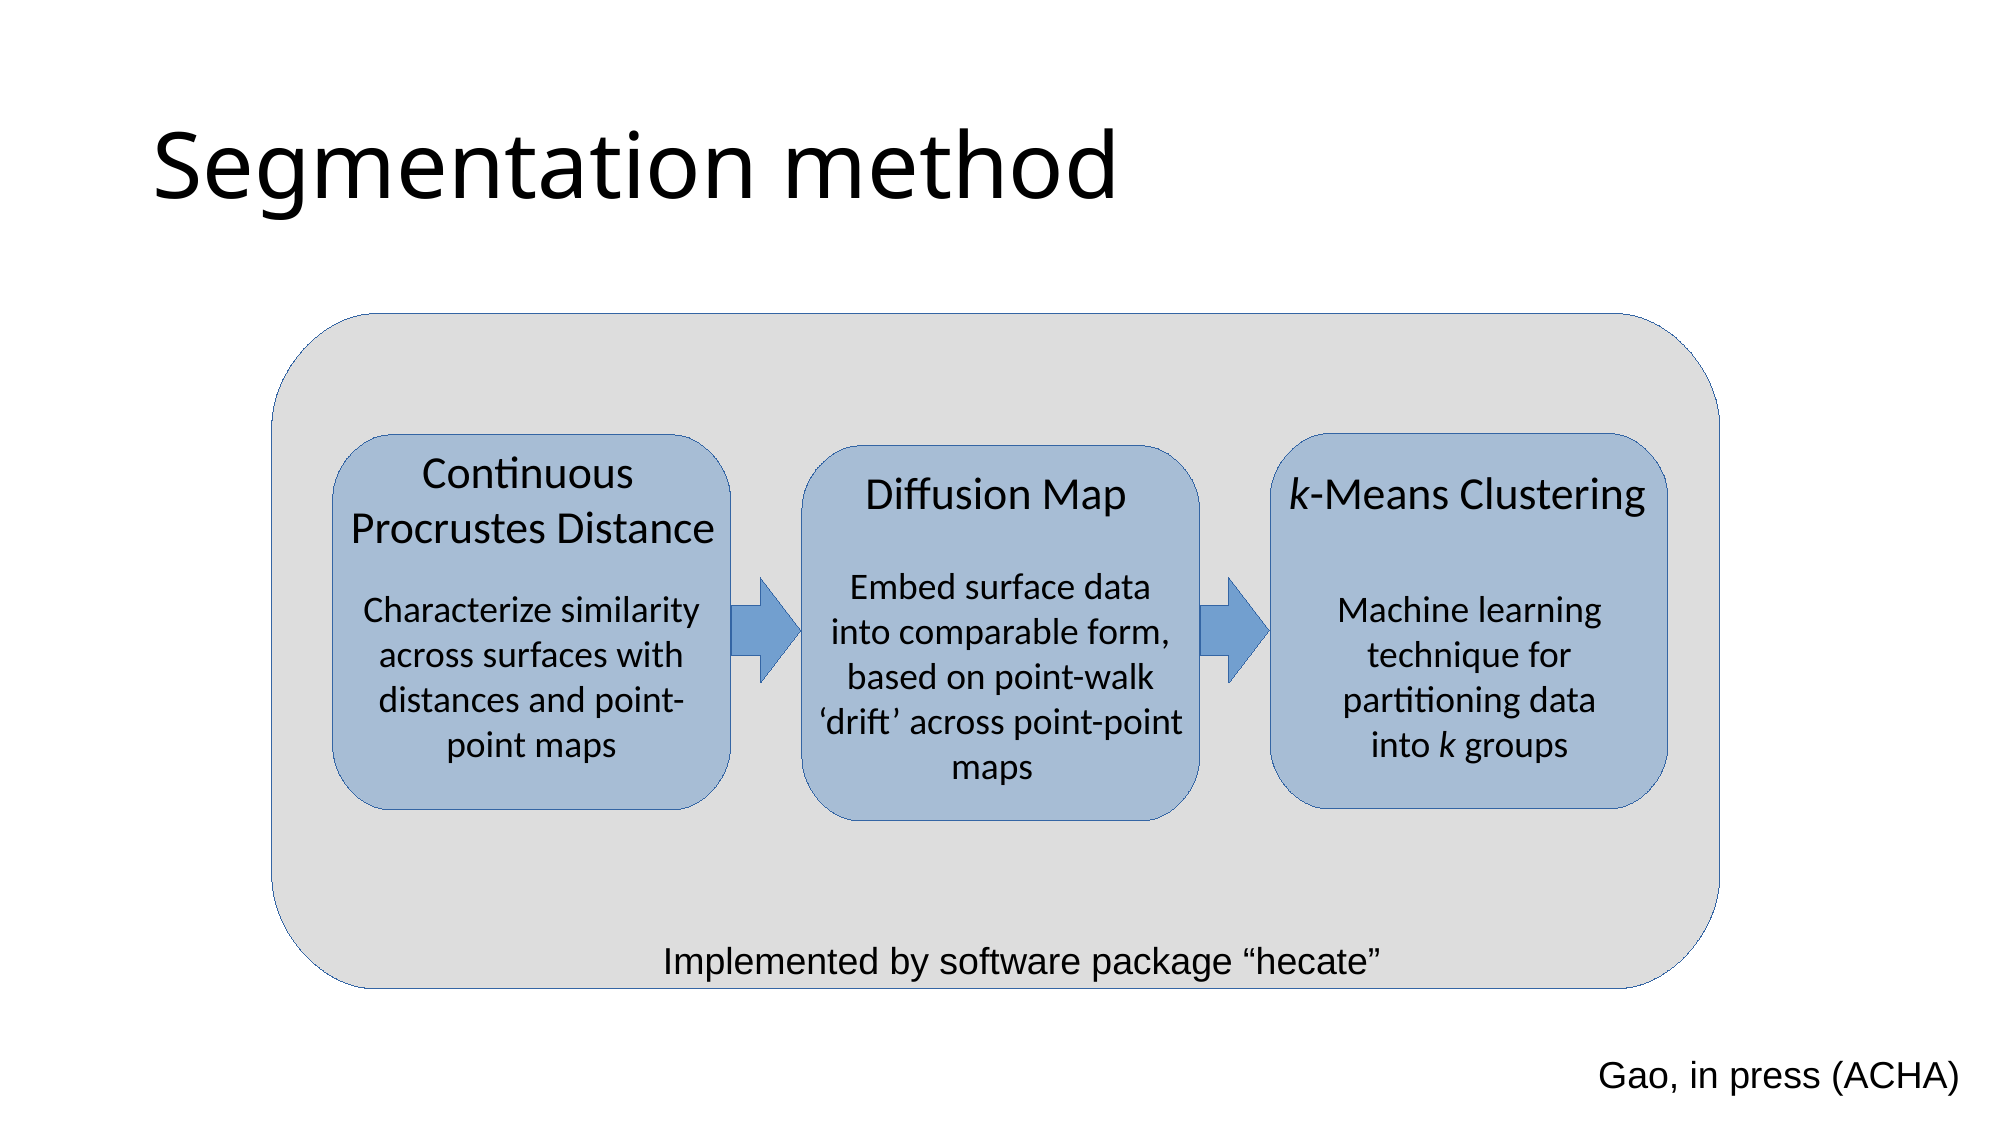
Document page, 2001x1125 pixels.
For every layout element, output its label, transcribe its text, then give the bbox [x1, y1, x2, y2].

text_box k-Means Clustering [1255, 456, 1680, 523]
text_box Embed surface data into comparable form, based on point-walk ‘drift’ across point-point maps [801, 554, 1200, 780]
text_box [1285, 433, 1653, 456]
text_box [731, 577, 801, 683]
title Segmentation method [137, 59, 1863, 278]
text_box Continuous Procrustes Distance [285, 434, 781, 604]
text_box Implemented by software package “hecate” [648, 929, 1445, 989]
text_box Machine learning technique for partitioning data into k groups [1308, 577, 1631, 761]
text_box Diffusion Map [841, 456, 1151, 523]
text_box Characterize similarity across surfaces with distances and point-point maps [332, 577, 731, 761]
text_box [271, 313, 1720, 989]
text_box [806, 780, 1196, 821]
text_box [334, 761, 729, 810]
text_box [1200, 577, 1270, 683]
text_box [801, 445, 1200, 554]
text_box [1270, 523, 1668, 809]
text_box Gao, in press (ACHA) [1583, 1044, 1976, 1104]
